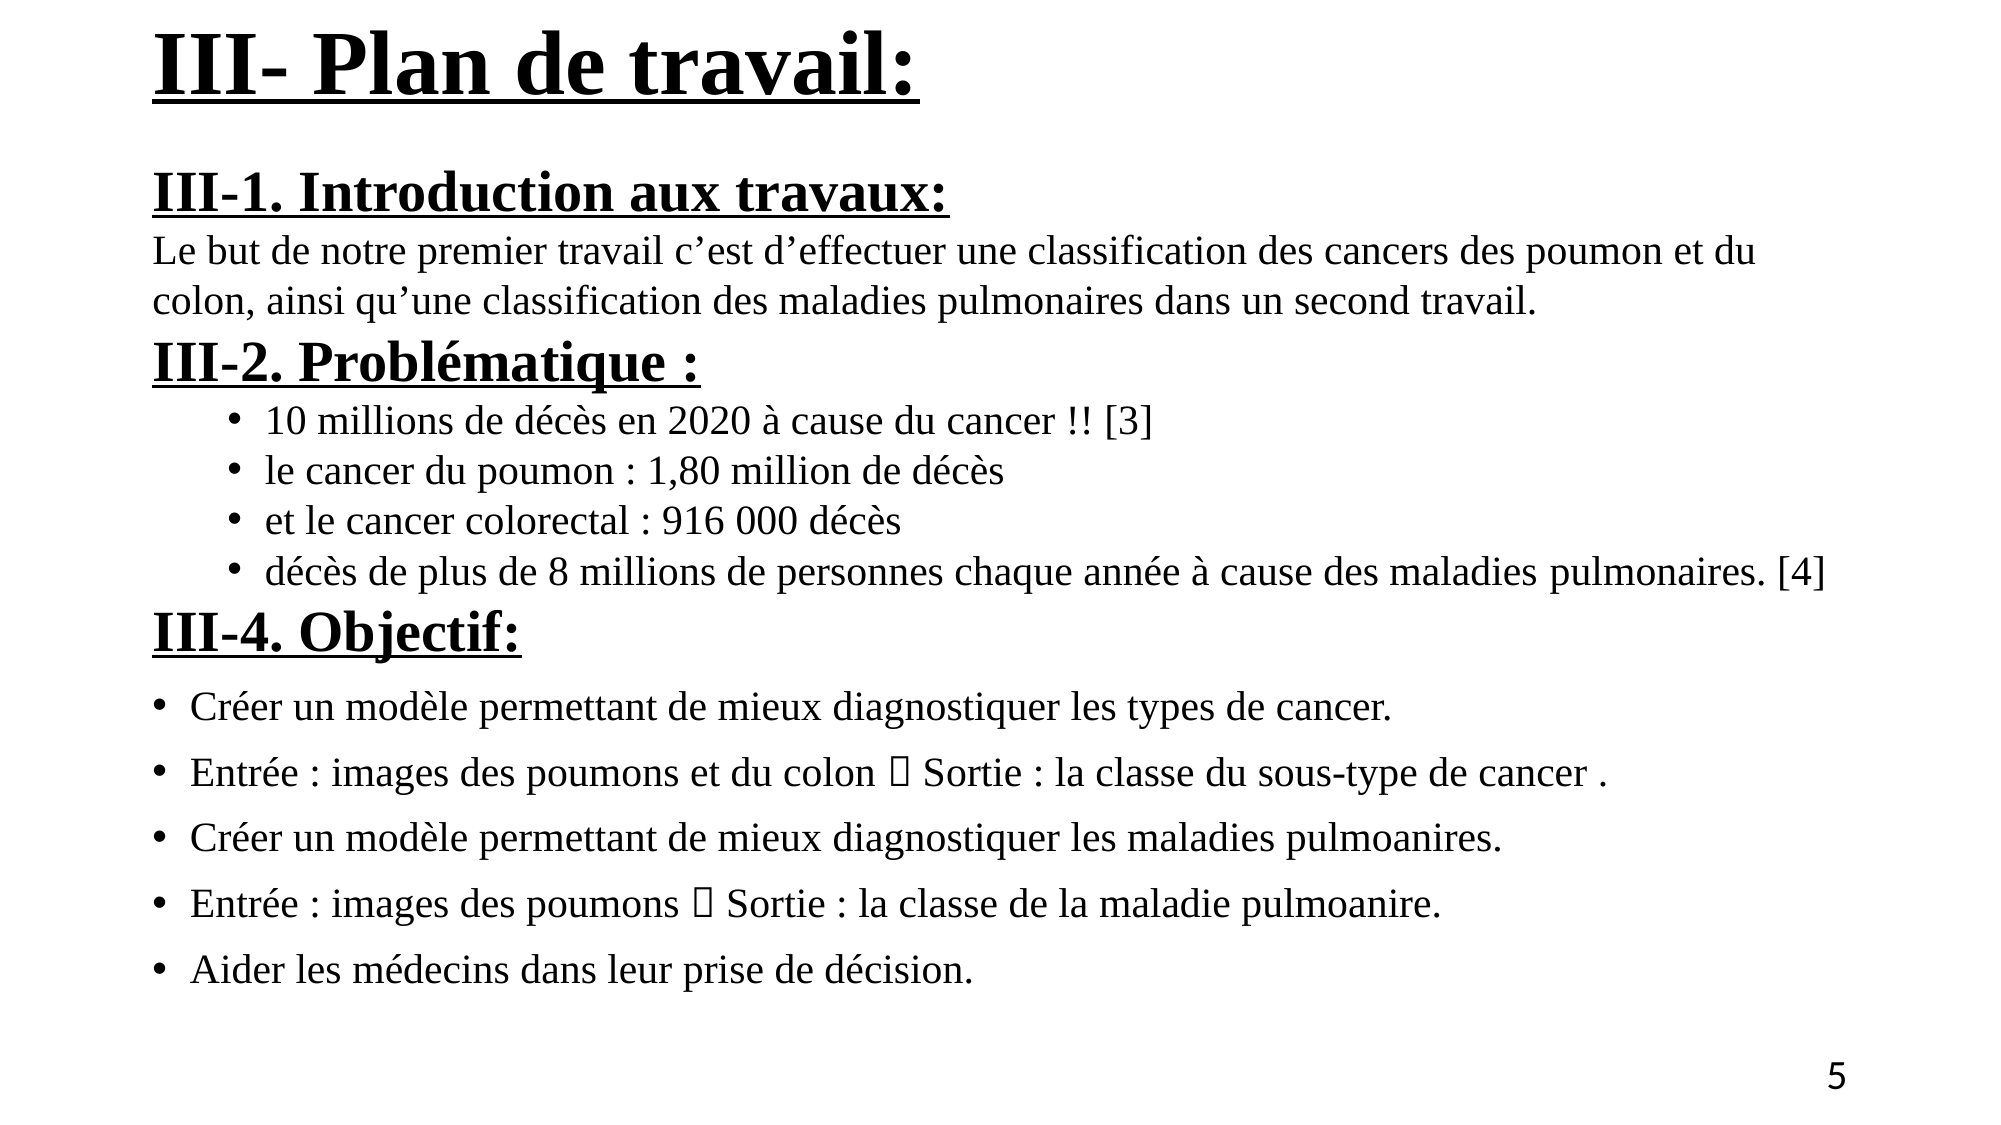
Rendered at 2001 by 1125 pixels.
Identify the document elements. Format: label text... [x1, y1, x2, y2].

list III-1. Introduction aux travaux: Le but de notre premier travail c’est d’effectuer une classification des cancers des poumon et du colon, ainsi qu’une classification des maladies pulmonaires dans un second travail. III-2. Problématique : 10 millions de décès en 2020 à cause du cancer !! [3] le cancer du poumon : 1,80 million de décès et le cancer colorectal : 916 000 décès décès de plus de 8 millions de personnes chaque année à cause des maladies pulmonaires. [4] III-4. Objectif: Créer un modèle permettant de mieux diagnostiquer les types de cancer. Entrée : images des poumons et du colon  Sortie : la classe du sous-type de cancer . Créer un modèle permettant de mieux diagnostiquer les maladies pulmoanires. Entrée : images des poumons  Sortie : la classe de la maladie pulmoanire. Aider les médecins dans leur prise de décision. [137, 145, 1863, 1125]
title III- Plan de travail: [137, 11, 1863, 145]
